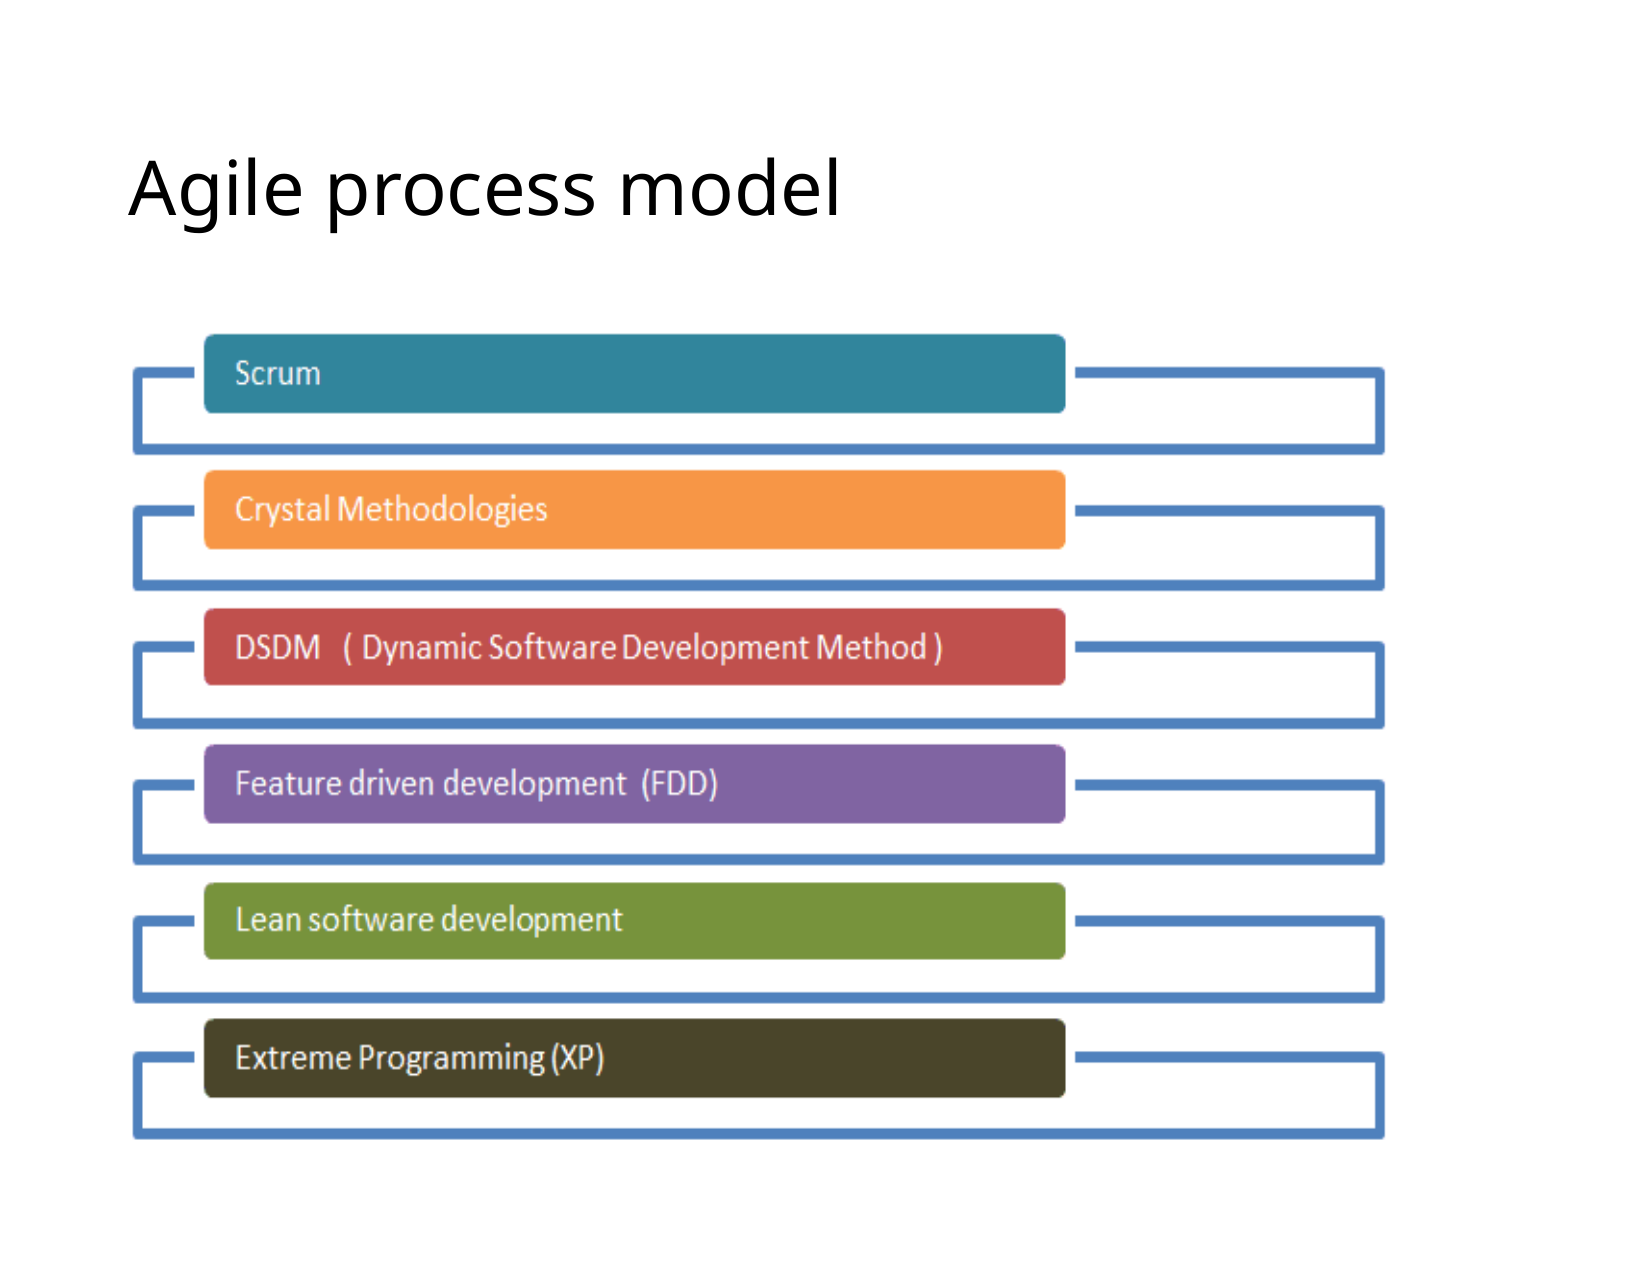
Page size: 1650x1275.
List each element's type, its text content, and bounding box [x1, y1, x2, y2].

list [116, 315, 1416, 1175]
title Agile process model [113, 67, 1537, 315]
